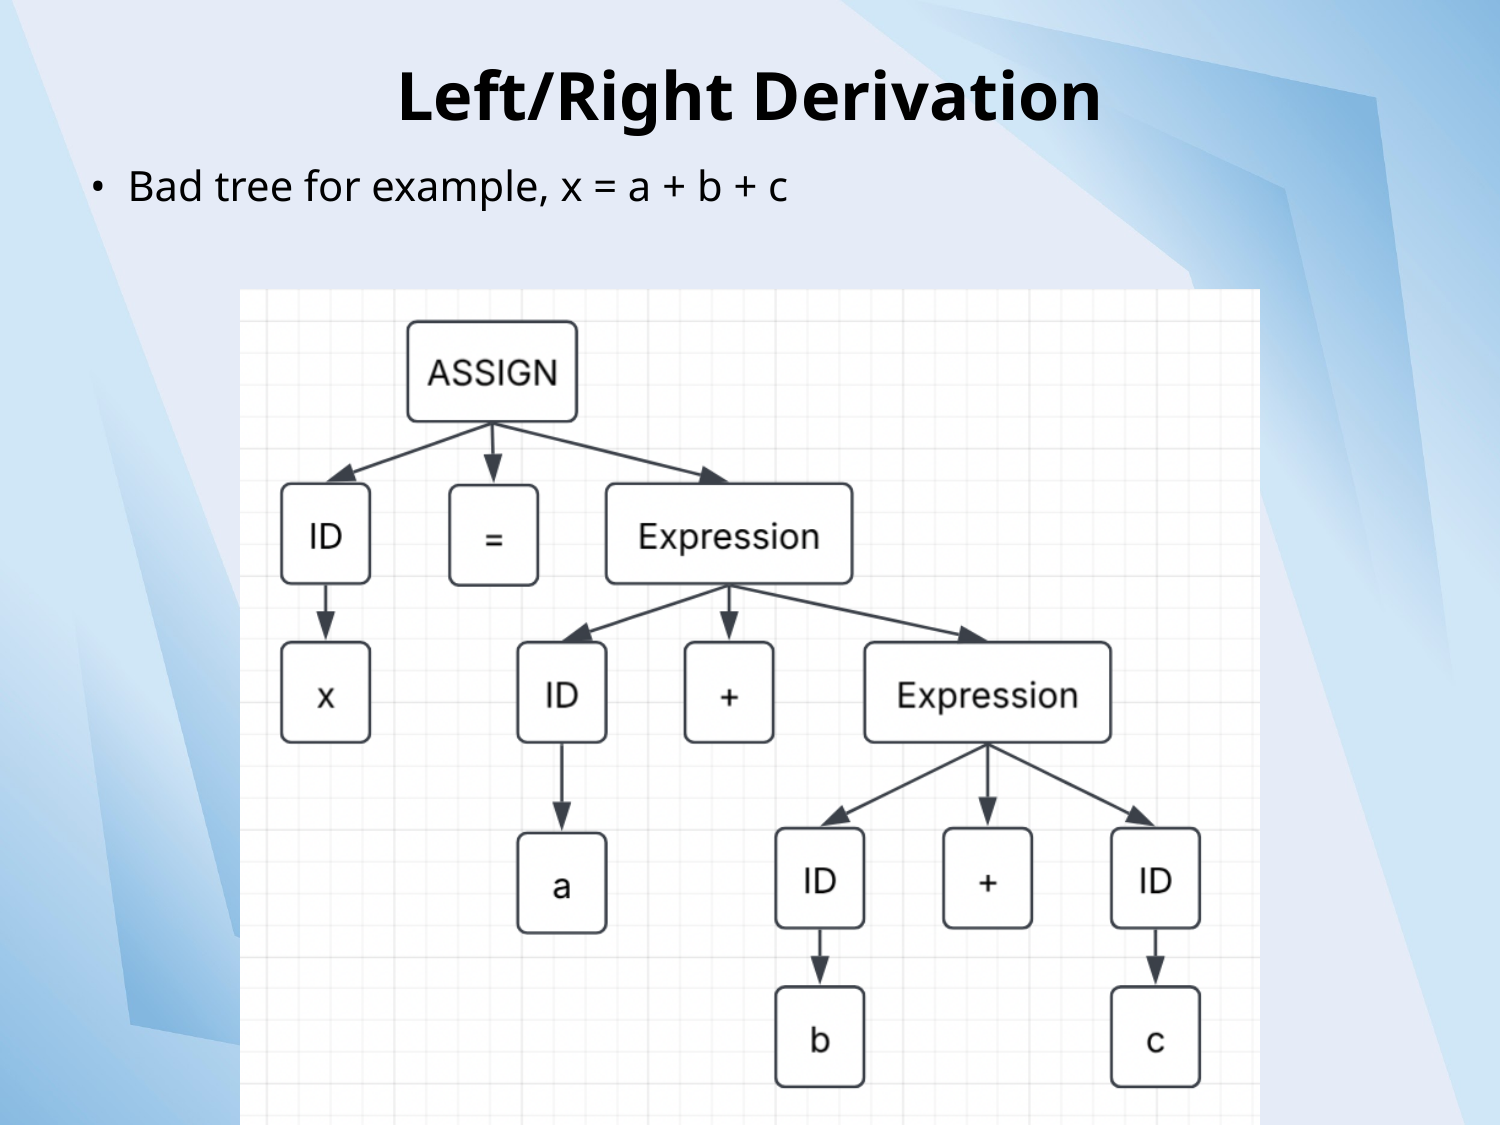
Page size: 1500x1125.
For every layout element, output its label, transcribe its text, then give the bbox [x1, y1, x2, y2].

text_box [779, 164, 1470, 226]
picture [0, 0, 1500, 1125]
list Bad tree for example, x = a + b + c [75, 152, 1471, 895]
title Left/Right Derivation [75, 0, 1425, 152]
